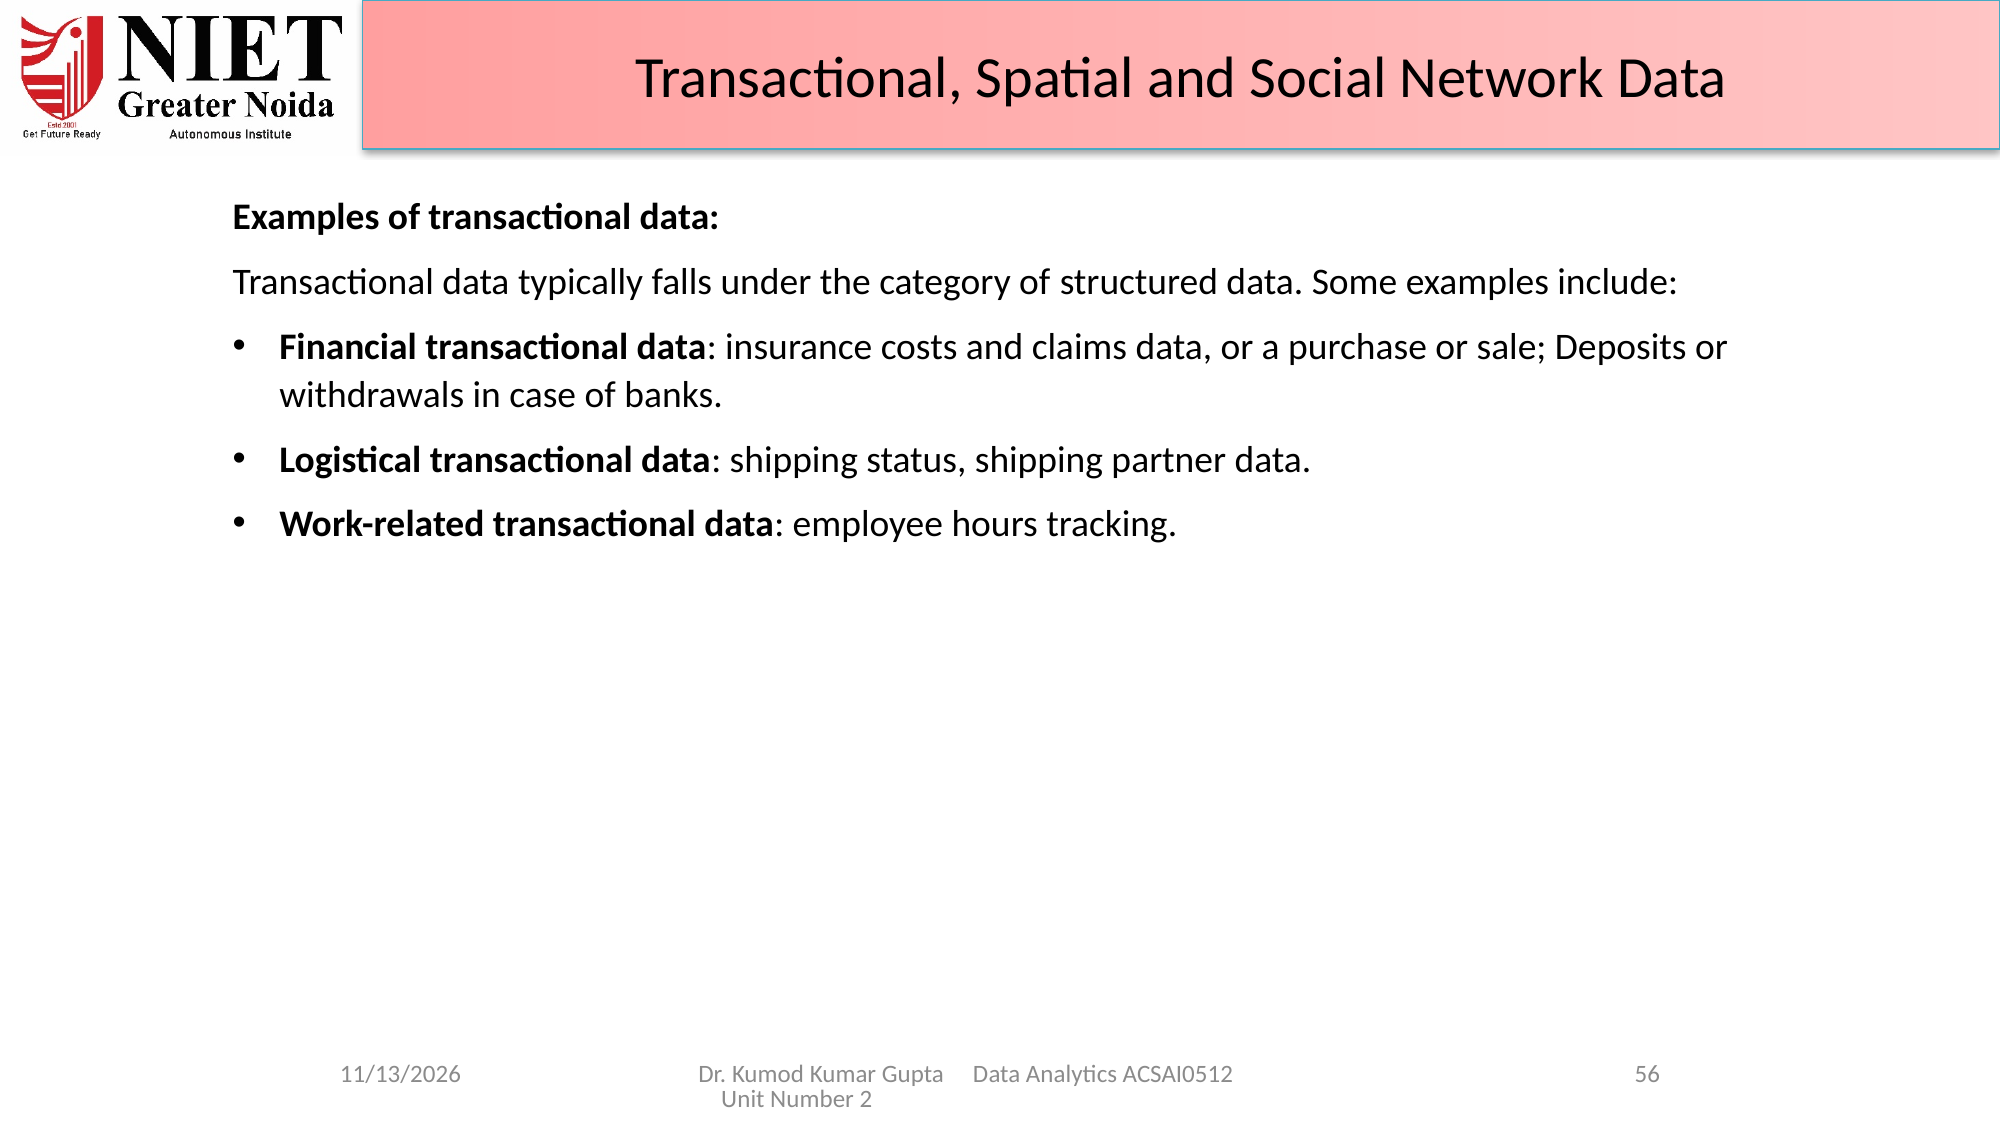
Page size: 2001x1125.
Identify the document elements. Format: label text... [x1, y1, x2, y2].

footer Dr. Kumod Kumar Gupta Data Analytics ACSAI0512 Unit Number 2 [683, 1042, 1317, 1103]
text_box Examples of transactional data: Transactional data typically falls under the category of structured data. Some examples include: Financial transactional data: insurance costs and claims data, or a purchase or sale; Deposits or withdrawals in case of banks. Logistical transactional data: shipping status, shipping partner data. Work-related transactional data: employee hours tracking. [217, 181, 1763, 552]
slide_number 56 [1325, 1042, 1675, 1103]
picture [0, 0, 363, 156]
text_box Transactional, Spatial and Social Network Data [363, 0, 2000, 150]
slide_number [324, 1042, 675, 1103]
